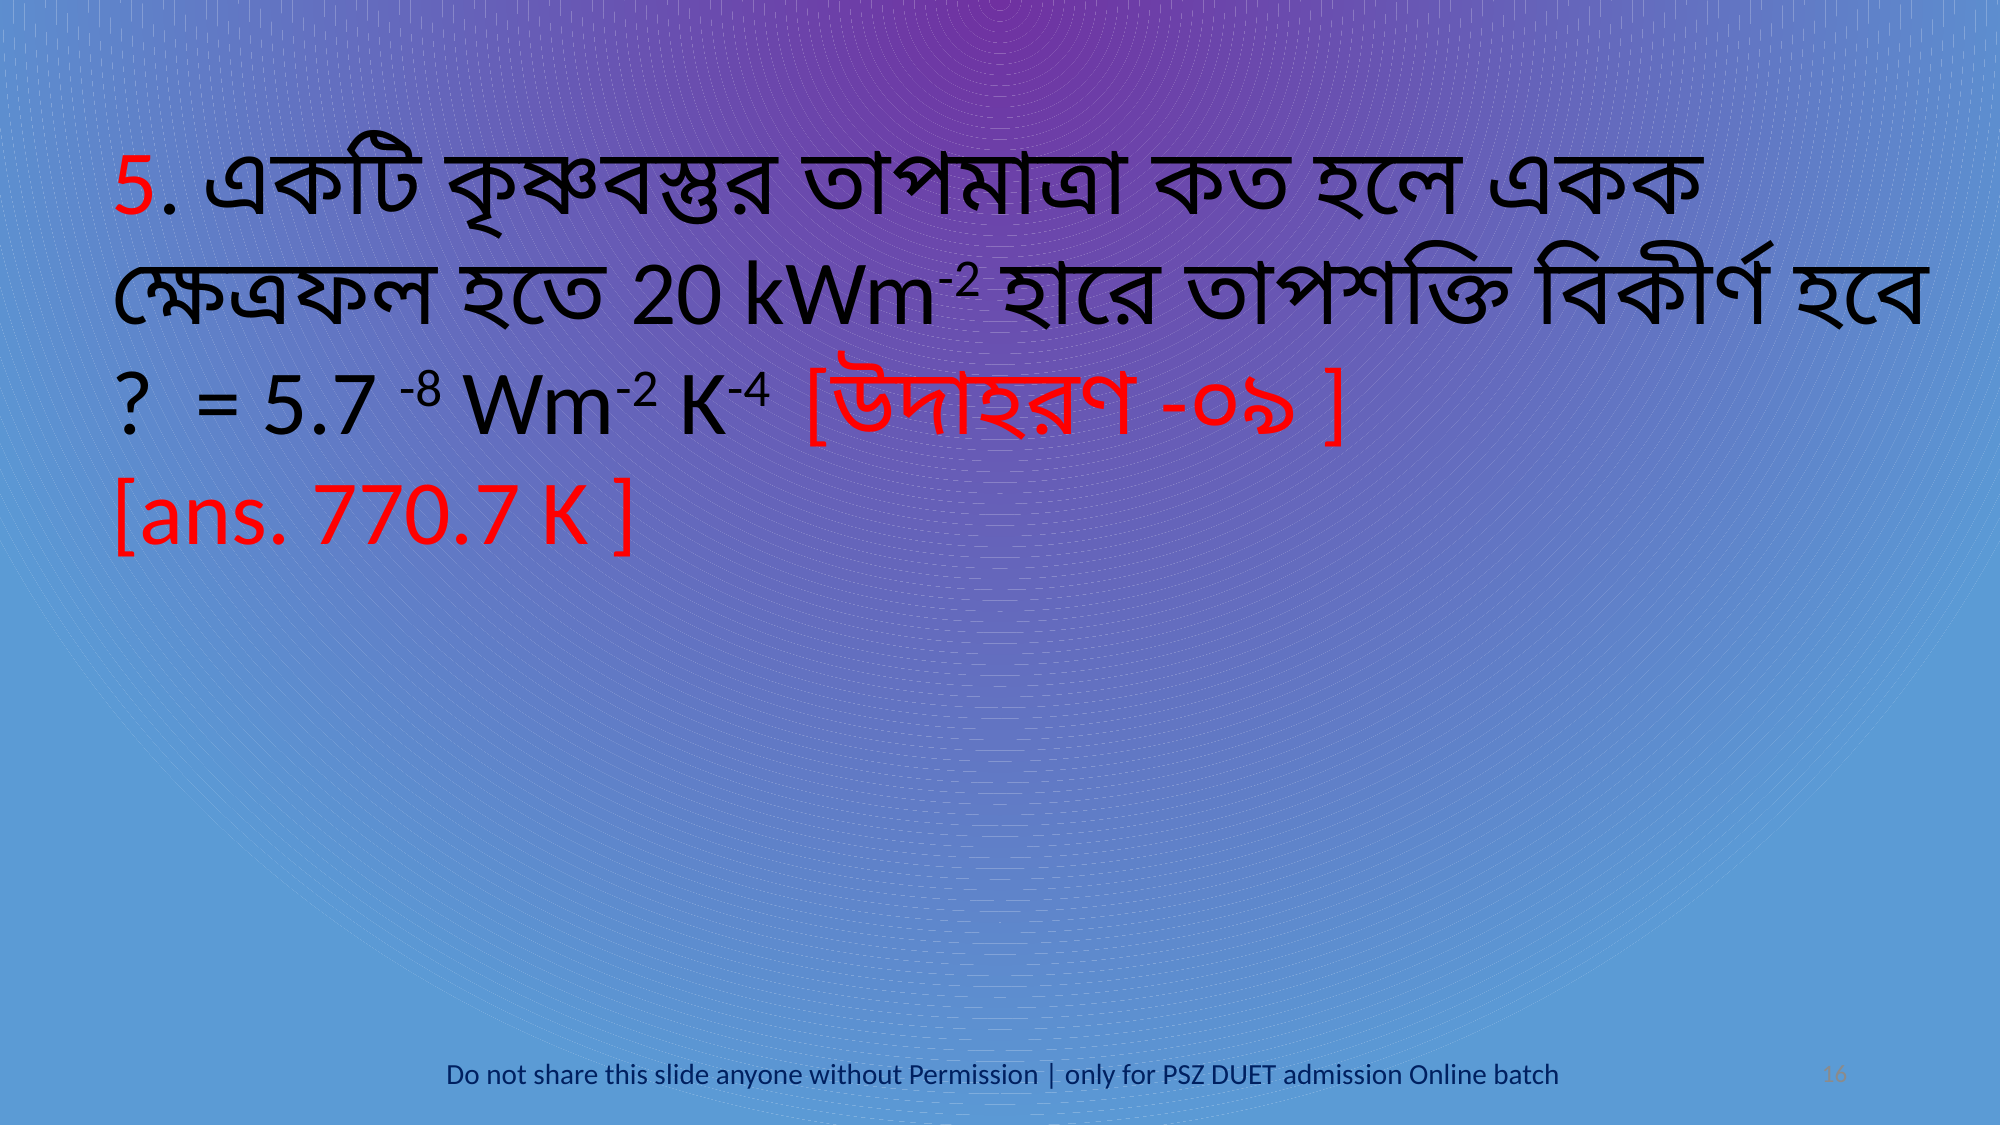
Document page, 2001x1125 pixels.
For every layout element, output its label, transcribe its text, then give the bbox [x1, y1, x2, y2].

slide_number 16 [1805, 1042, 1863, 1103]
footer Do not share this slide anyone without Permission | only for PSZ DUET admission Online batch [208, 1042, 1805, 1103]
